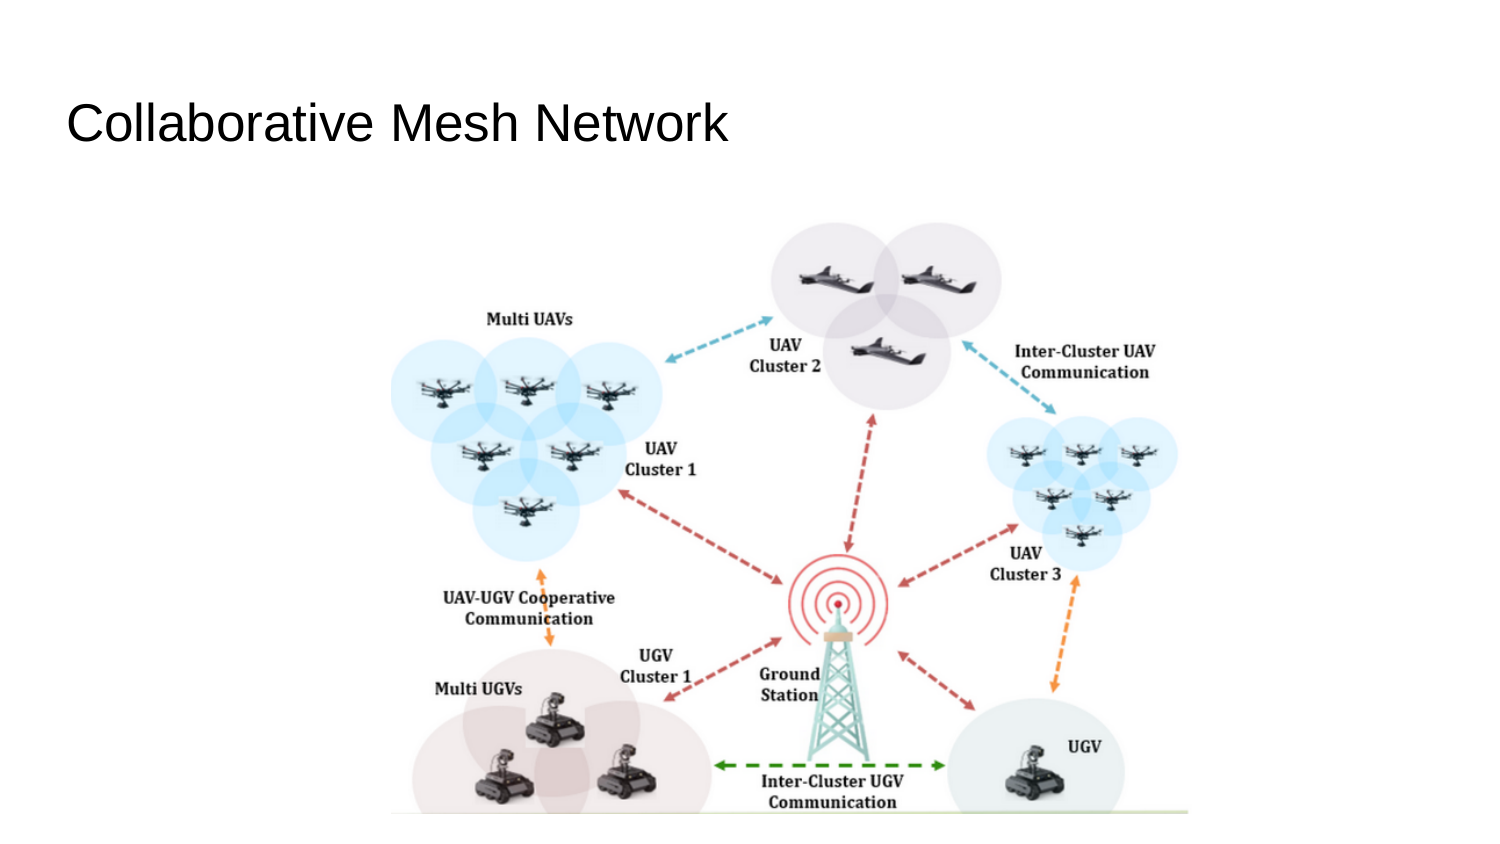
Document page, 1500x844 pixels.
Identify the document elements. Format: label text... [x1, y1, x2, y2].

title Collaborative Mesh Network [51, 72, 1449, 167]
picture [391, 191, 1199, 814]
